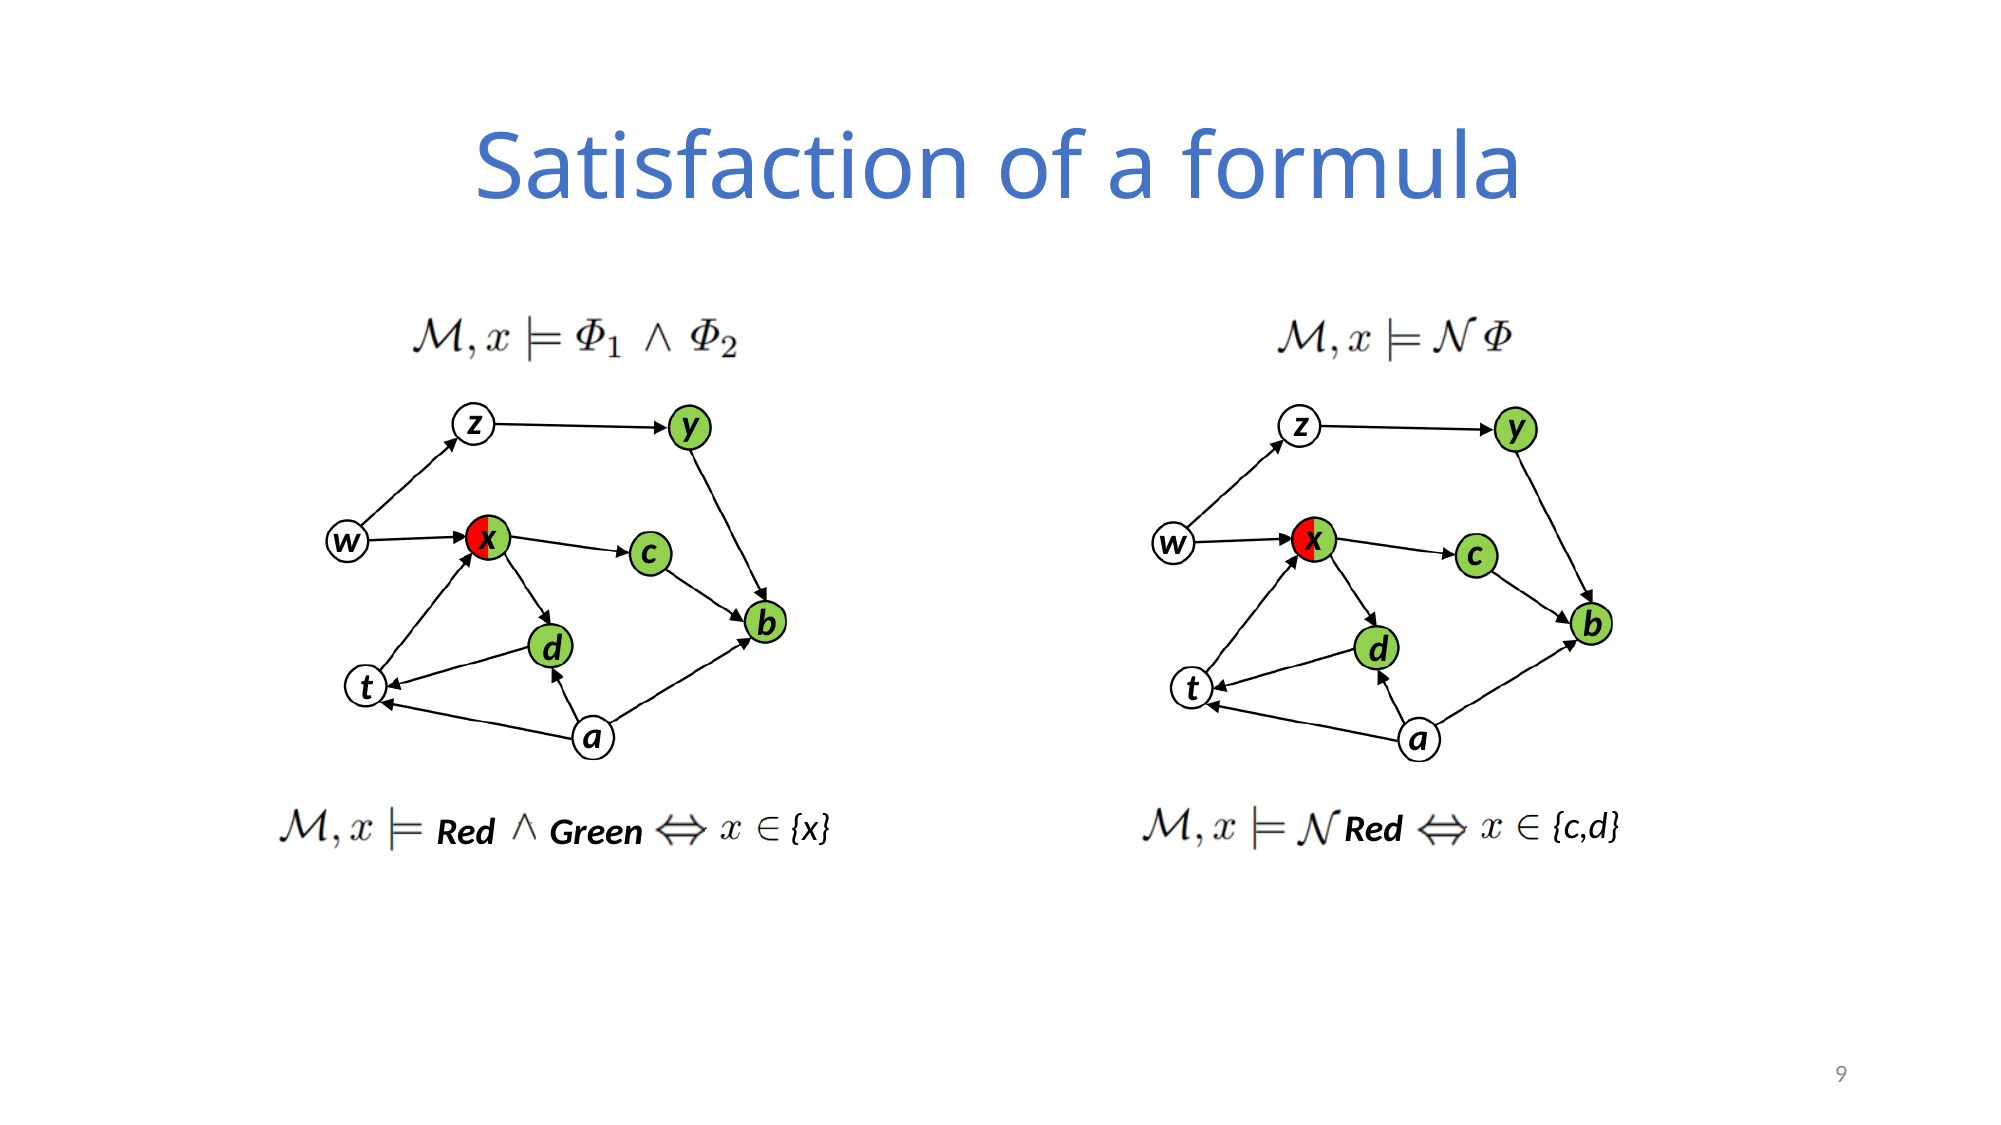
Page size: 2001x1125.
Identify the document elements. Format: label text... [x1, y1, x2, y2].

picture [510, 800, 537, 850]
picture [1132, 802, 1345, 853]
text_box Red [421, 799, 513, 860]
text_box Red [1329, 800, 1420, 857]
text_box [263, 360, 843, 798]
text_box {x} [775, 795, 846, 855]
title Satisfaction of a formula [137, 59, 1863, 278]
picture [1262, 312, 1526, 364]
text_box Green [534, 799, 661, 860]
slide_number 9 [1412, 1042, 1863, 1103]
picture [403, 312, 743, 365]
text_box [1089, 362, 1669, 800]
picture [1415, 808, 1546, 848]
text_box {c,d} [1537, 793, 1670, 854]
picture [270, 803, 435, 853]
picture [653, 810, 786, 848]
